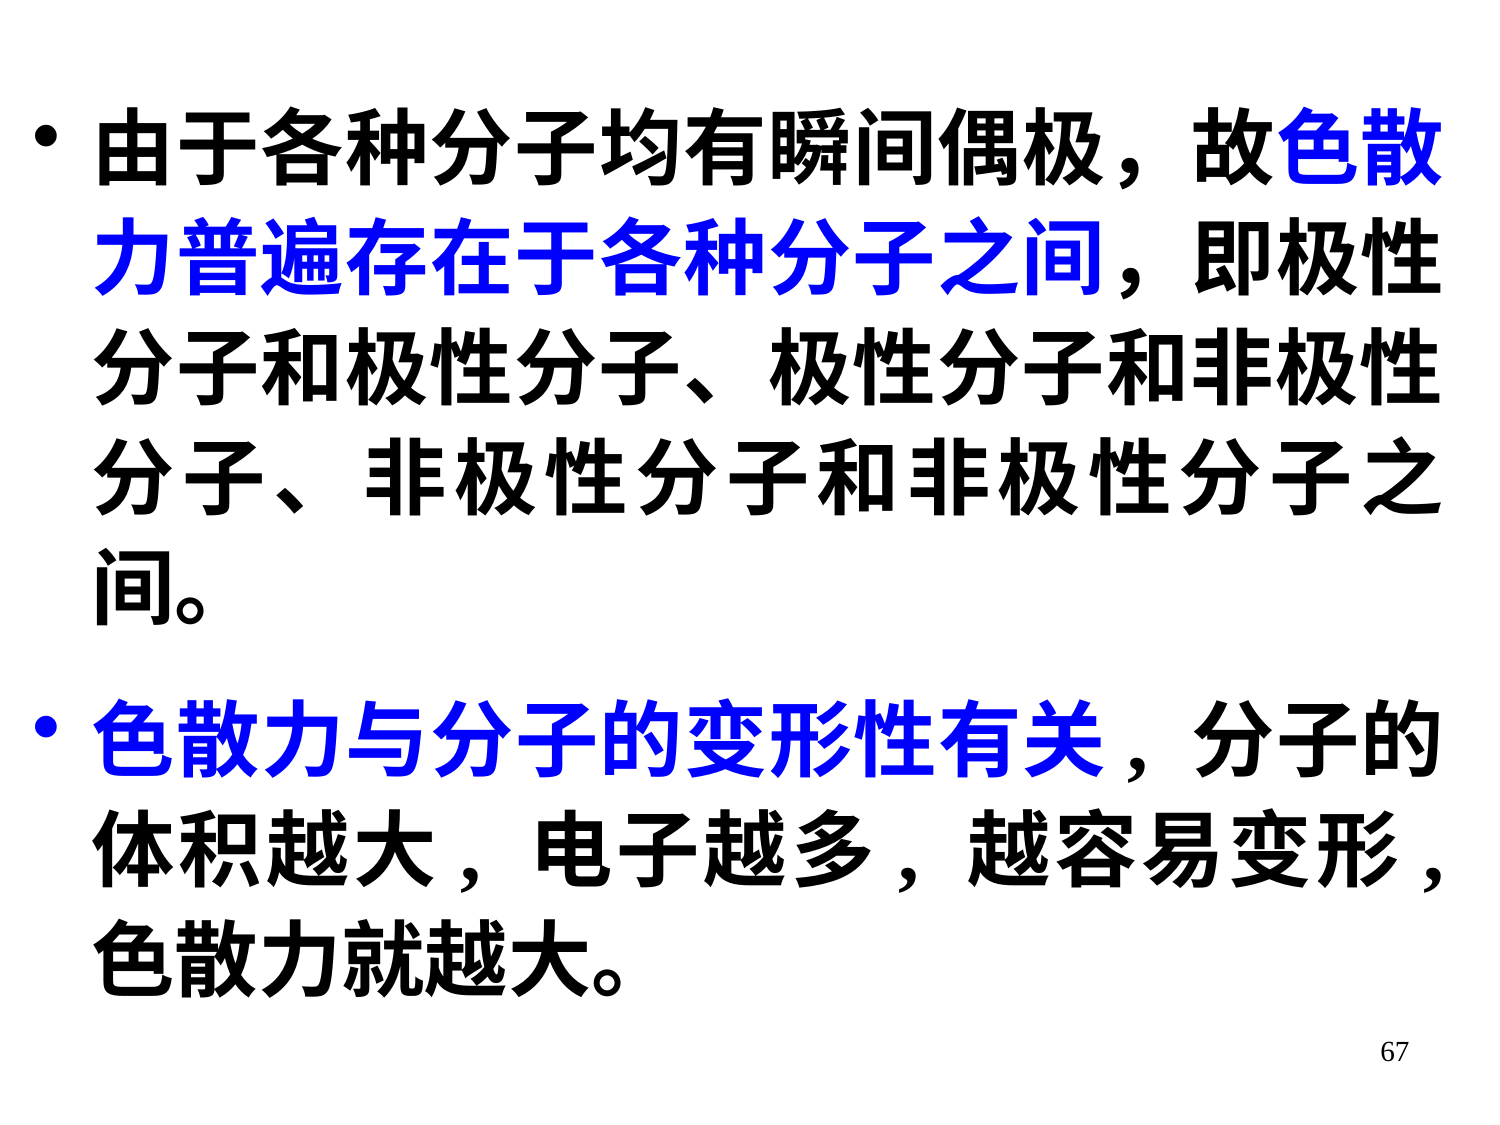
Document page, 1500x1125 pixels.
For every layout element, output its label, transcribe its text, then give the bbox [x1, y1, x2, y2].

text_box 由于各种分子均有瞬间偶极，故色散力普遍存在于各种分子之间，即极性分子和极性分子、极性分子和非极性分子、非极性分子和非极性分子之间。 色散力与分子的变形性有关, 分子的体积越大, 电子越多, 越容易变形, 色散力就越大。 [17, 78, 1459, 1015]
slide_number 67 [1074, 1024, 1425, 1103]
